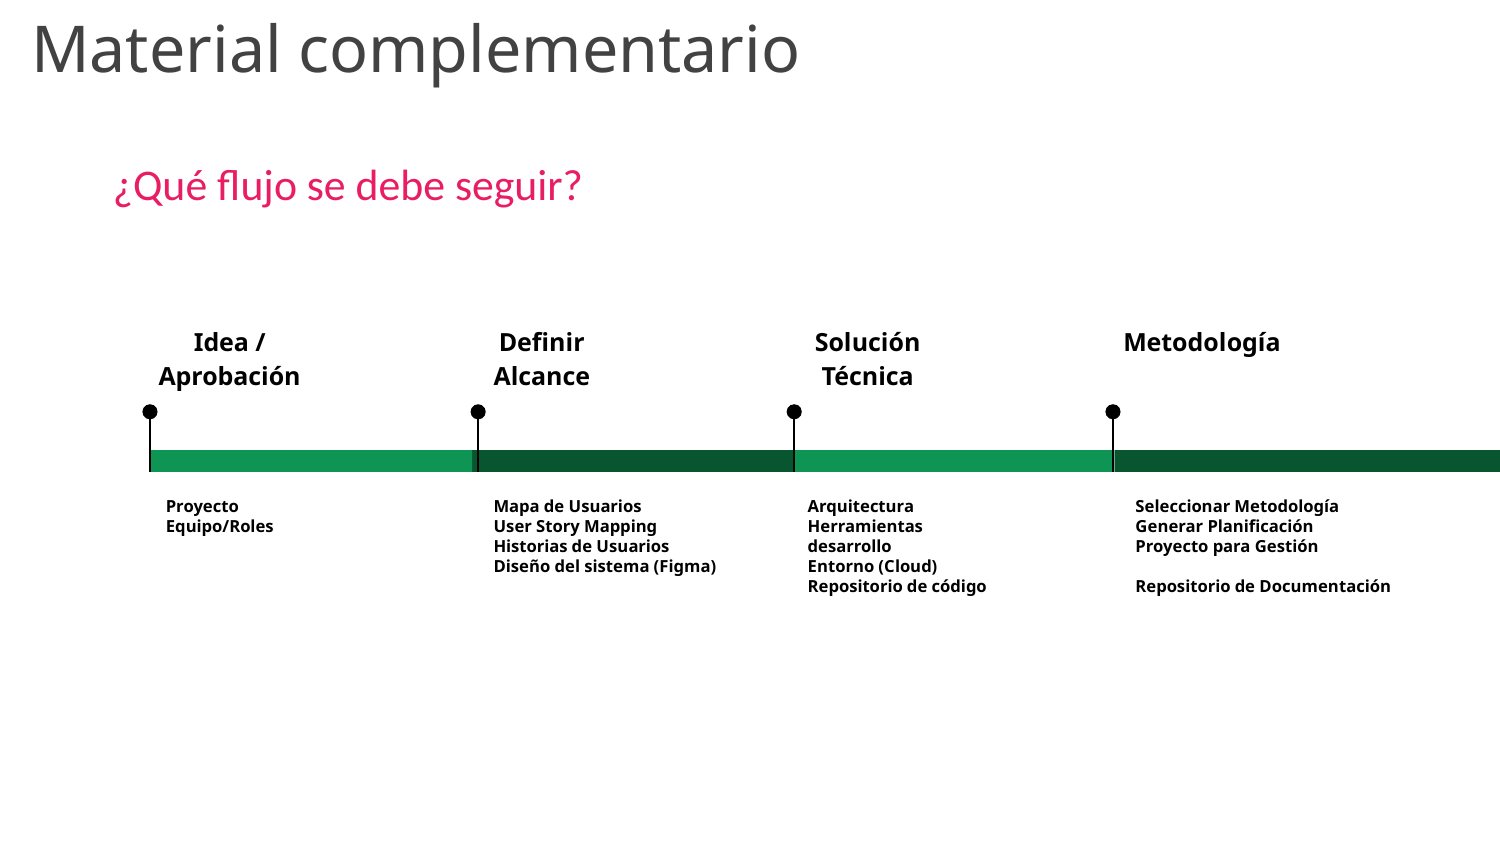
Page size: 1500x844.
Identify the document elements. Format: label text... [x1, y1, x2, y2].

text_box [1105, 403, 1121, 472]
text_box Metodología [1100, 306, 1304, 368]
title Material complementario [16, 0, 1263, 100]
text_box ¿Qué flujo se debe seguir? [101, 144, 1164, 219]
text_box [162, 450, 465, 472]
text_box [470, 403, 486, 472]
text_box [1125, 450, 1500, 472]
text_box [807, 450, 1100, 472]
text_box Arquitectura Herramientas desarrollo Entorno (Cloud) Repositorio de código [792, 480, 1023, 636]
text_box [490, 450, 781, 472]
text_box Seleccionar Metodología Generar Planificación Proyecto para Gestión Repositorio de Documentación [1120, 480, 1452, 636]
text_box Idea / Aprobación [142, 306, 317, 368]
text_box Solución Técnica [780, 306, 955, 368]
text_box Definir Alcance [454, 306, 629, 368]
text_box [786, 403, 802, 472]
text_box Proyecto Equipo/Roles [150, 480, 381, 636]
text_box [142, 403, 158, 472]
text_box Mapa de Usuarios User Story Mapping Historias de Usuarios Diseño del sistema (Figma) [478, 480, 743, 636]
